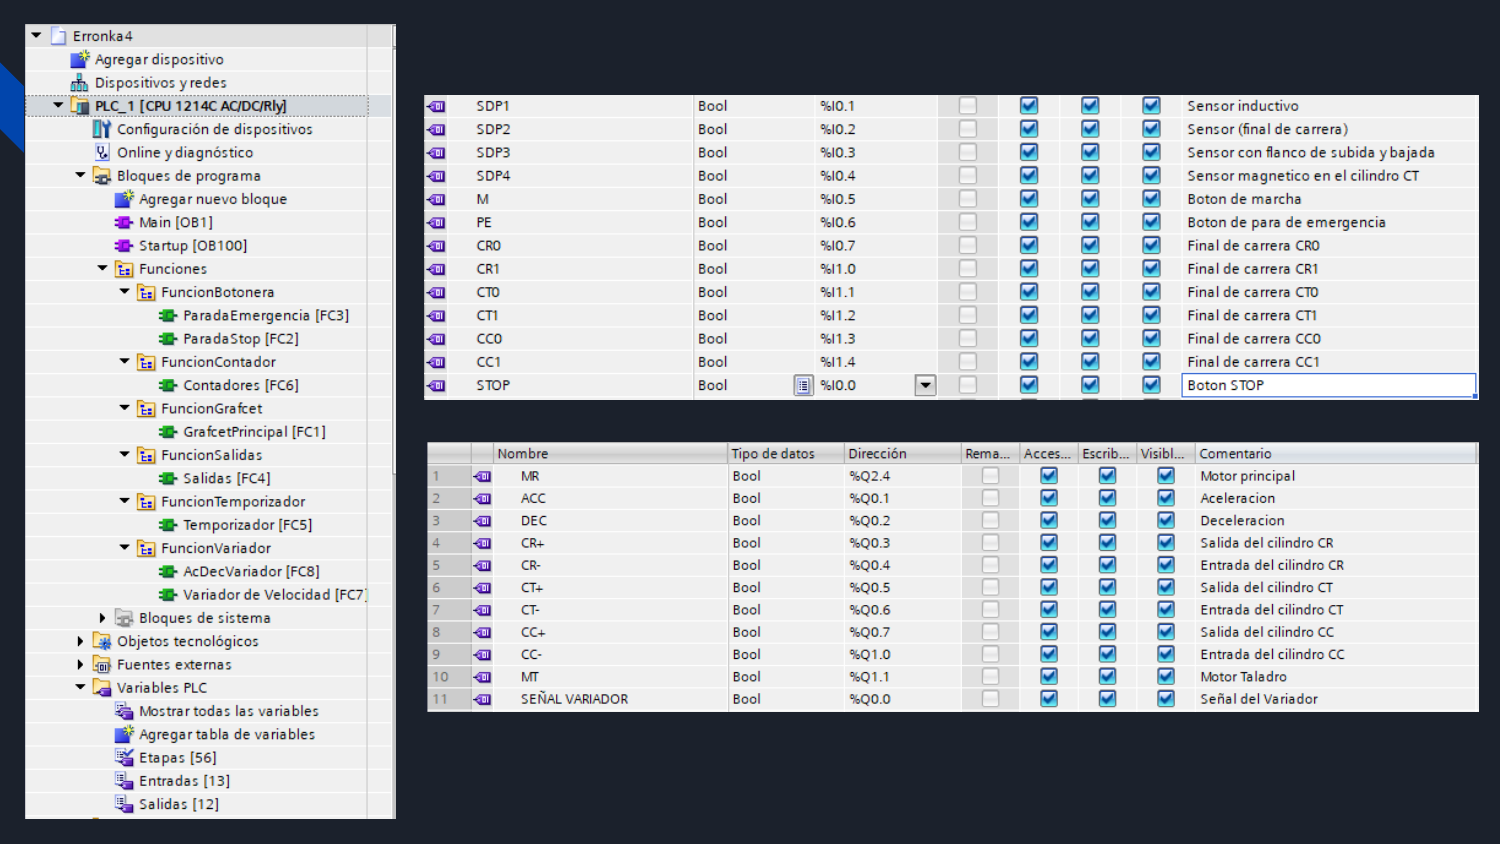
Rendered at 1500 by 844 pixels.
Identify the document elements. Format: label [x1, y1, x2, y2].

picture [24, 24, 396, 819]
picture [423, 442, 1479, 712]
picture [423, 94, 1479, 401]
